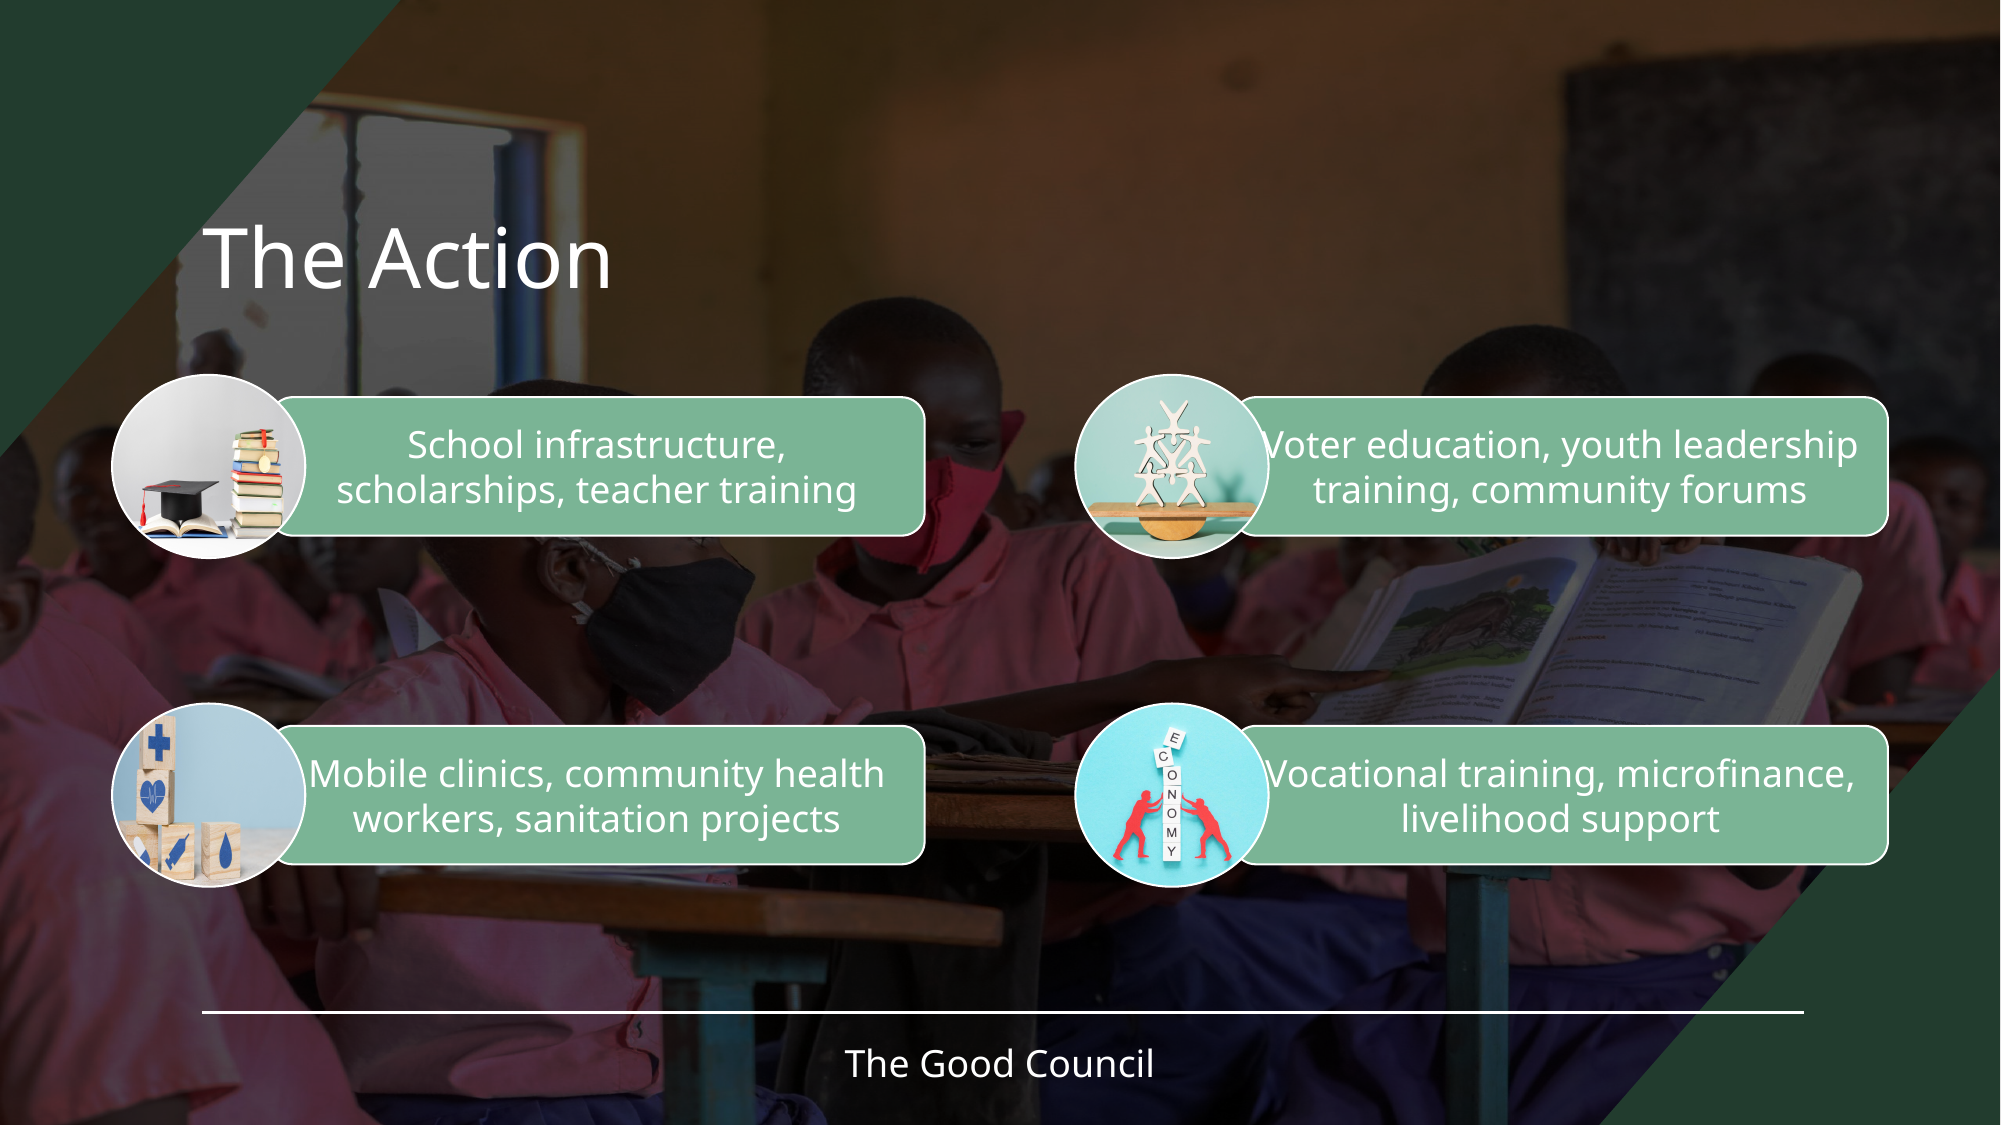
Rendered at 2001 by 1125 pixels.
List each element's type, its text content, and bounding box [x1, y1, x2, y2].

text_box Mobile clinics, community health workers, sanitation projects [279, 724, 926, 866]
picture [0, 0, 2001, 1125]
text_box Vocational training, microfinance, livelihood support [1242, 724, 1889, 866]
text_box Voter education, youth leadership training, community forums [1241, 396, 1889, 537]
text_box [111, 373, 307, 560]
text_box The Good Council [829, 1032, 1171, 1092]
title The Action [187, 143, 1813, 367]
text_box [1074, 373, 1270, 560]
text_box [1074, 702, 1270, 888]
text_box School infrastructure, scholarships, teacher training [278, 396, 926, 537]
text_box [111, 702, 307, 888]
